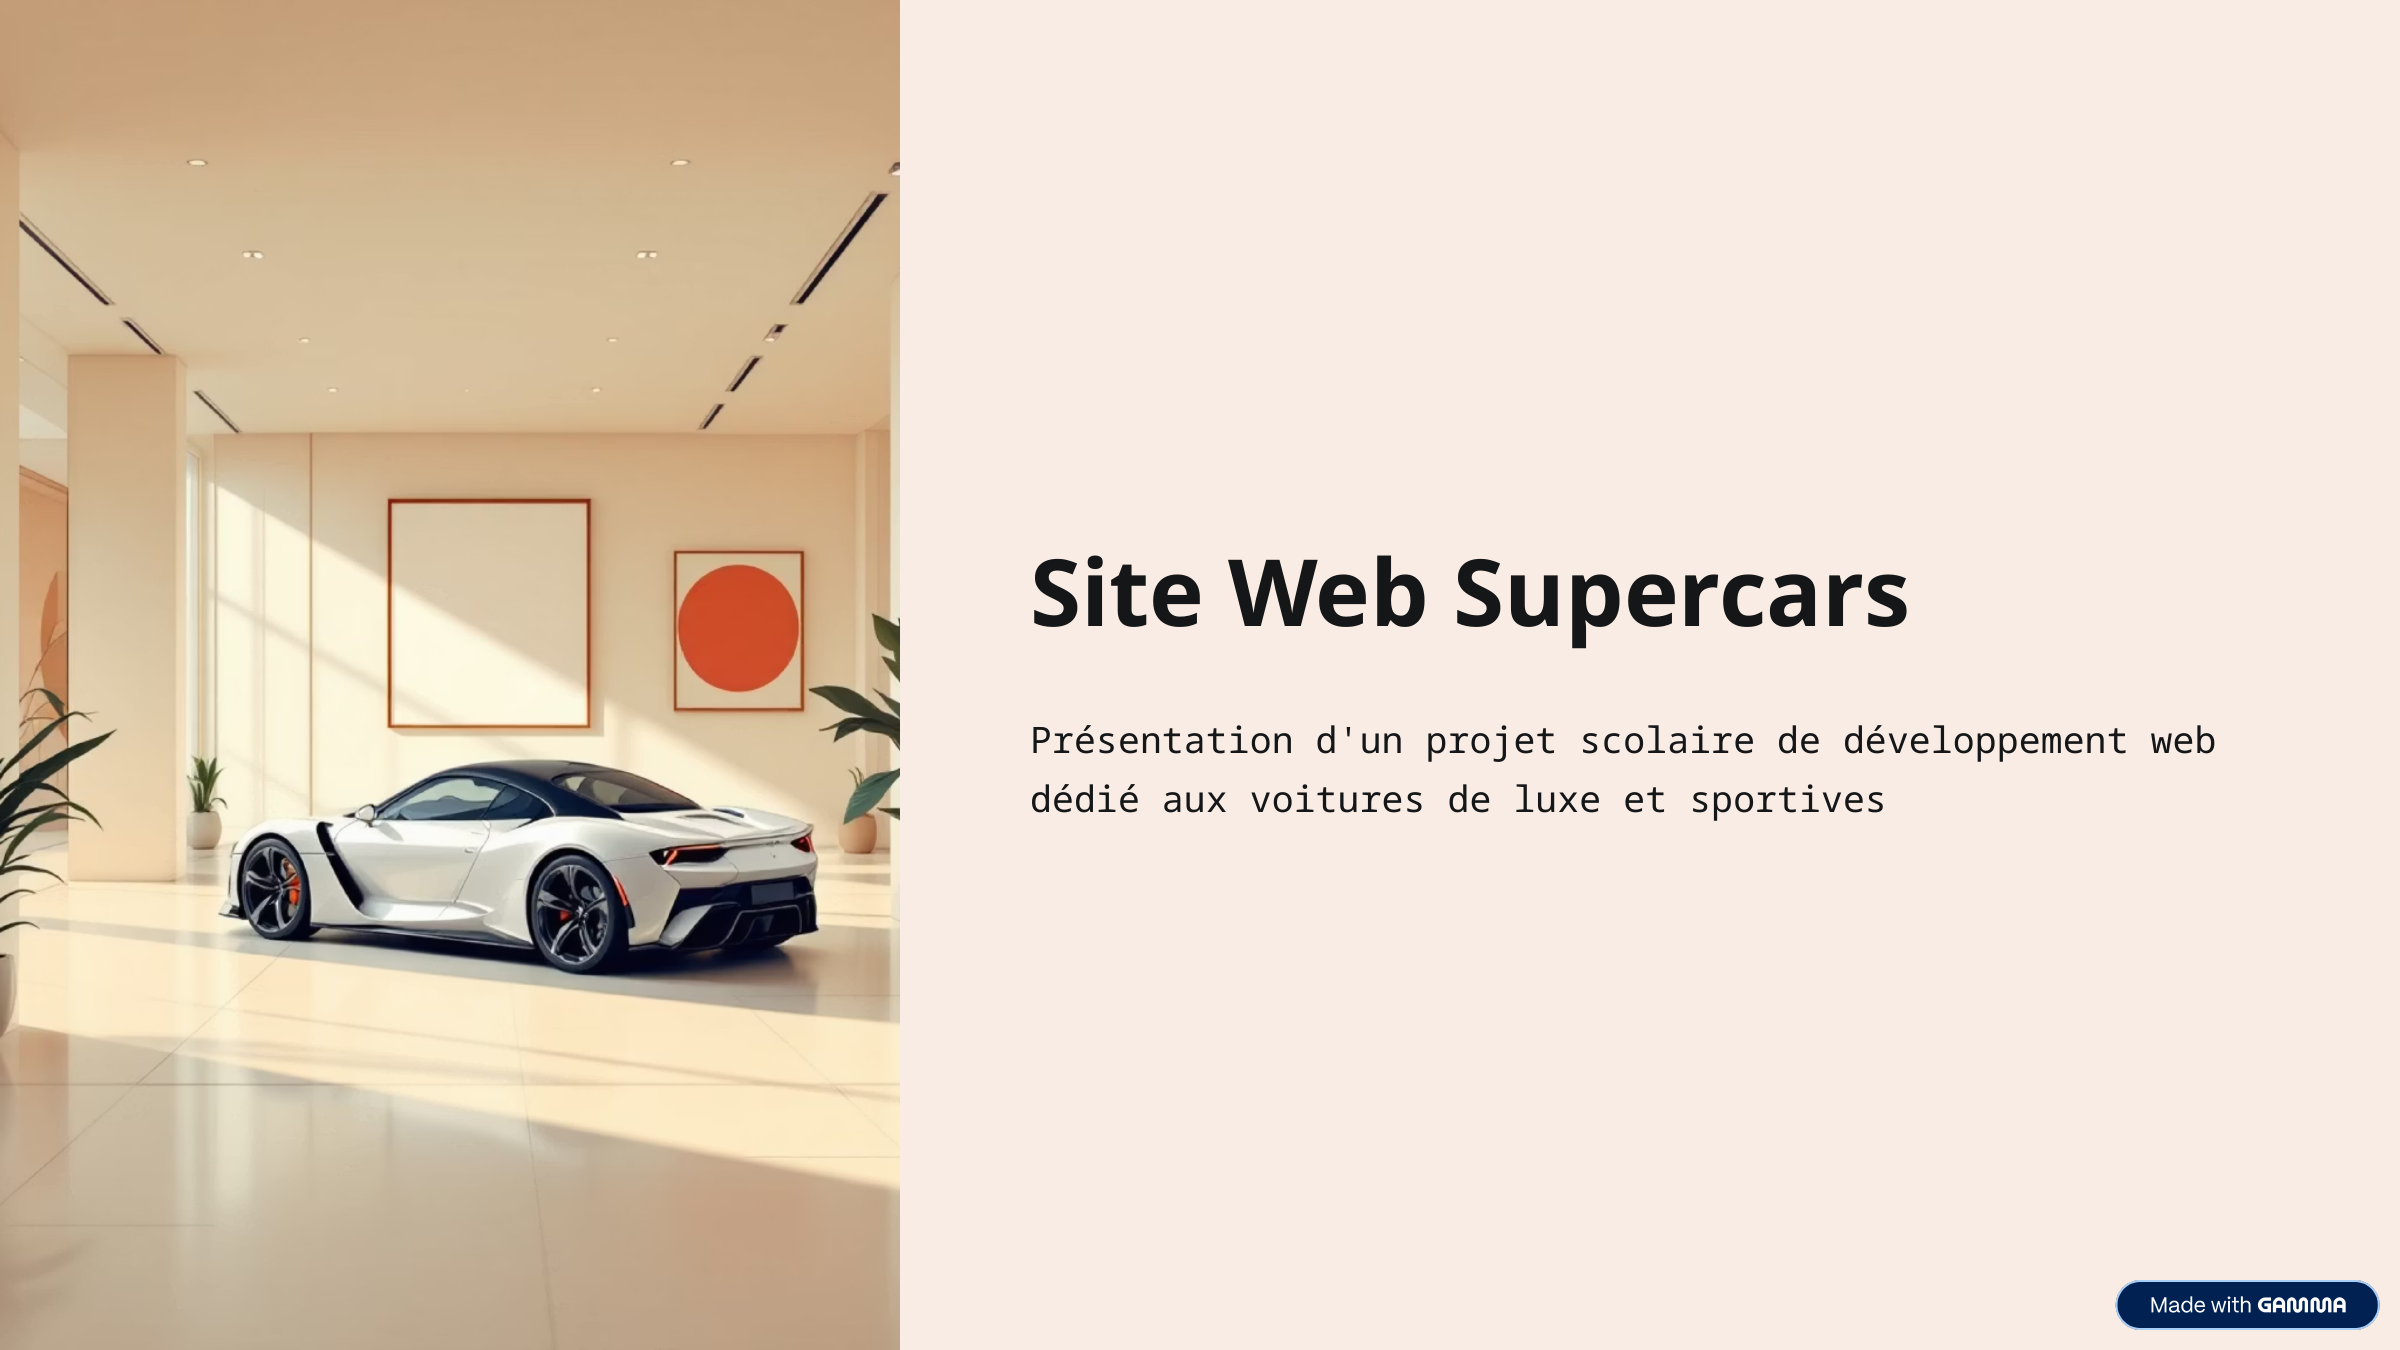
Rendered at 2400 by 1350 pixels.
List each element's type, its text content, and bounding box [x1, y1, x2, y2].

text_box Présentation d'un projet scolaire de développement web dédié aux voitures de luxe et sportives [1030, 701, 2270, 821]
text_box Site Web Supercars [1030, 529, 2018, 646]
picture [0, 0, 900, 1350]
picture [2106, 1271, 2389, 1339]
